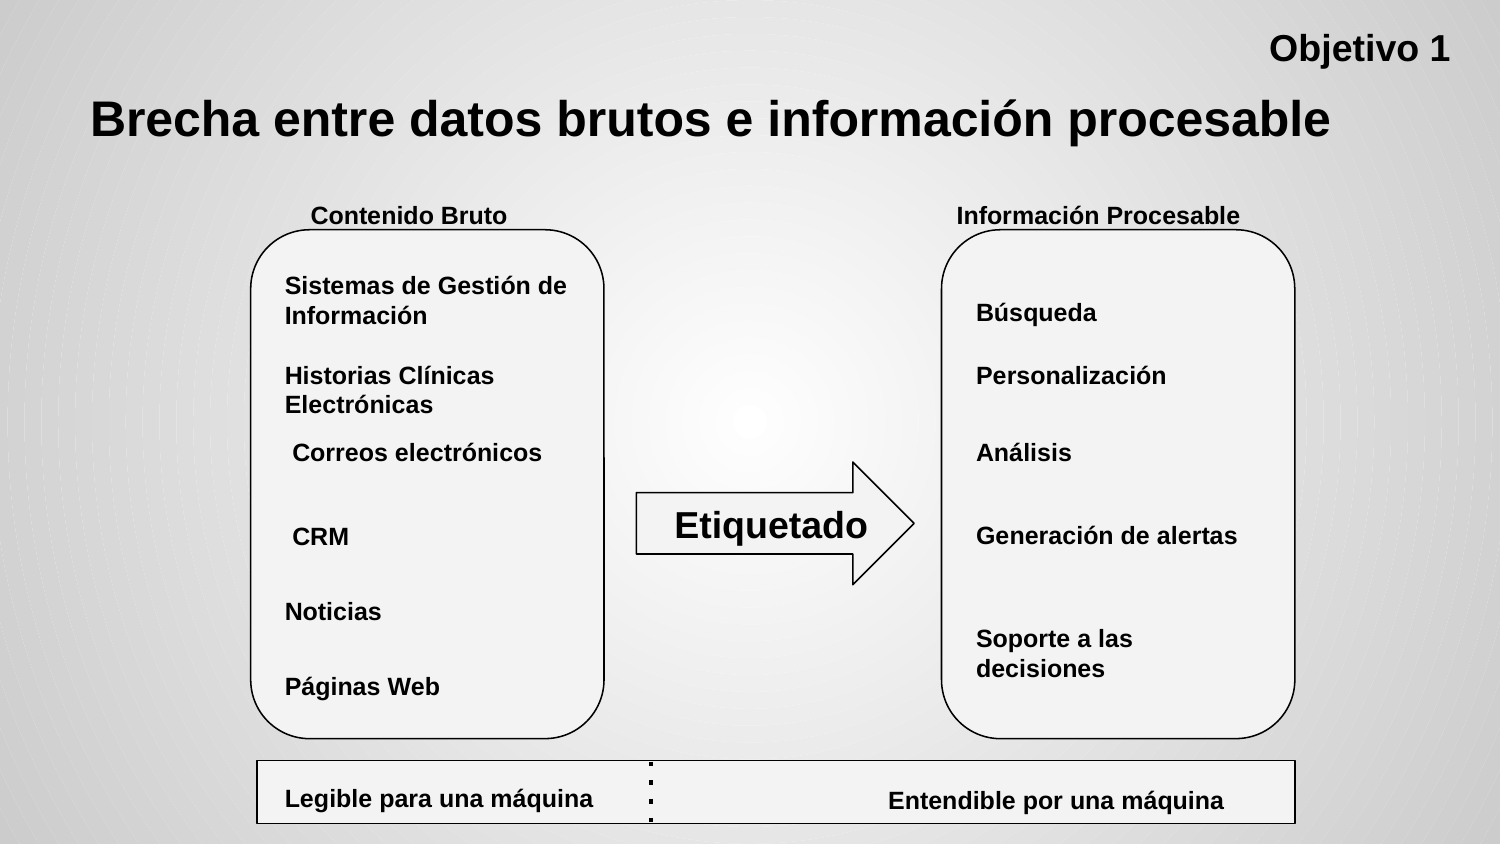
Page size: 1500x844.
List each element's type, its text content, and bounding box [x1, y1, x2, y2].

text_box Legible para una máquina [269, 768, 646, 816]
text_box Páginas Web [269, 655, 560, 704]
text_box Noticias [269, 580, 560, 629]
text_box Contenido Bruto [295, 184, 560, 232]
text_box [941, 232, 1295, 739]
text_box Soporte a las decisiones [961, 607, 1276, 656]
text_box Sistemas de Gestión de Información [269, 254, 585, 303]
title Objetivo 1 [1254, 0, 1500, 85]
text_box Análisis [961, 421, 1276, 470]
text_box Información Procesable [941, 184, 1295, 232]
text_box Correos electrónicos [277, 421, 567, 470]
text_box [250, 231, 605, 739]
text_box [256, 760, 1295, 824]
text_box Personalización [961, 344, 1276, 392]
text_box Entendible por una máquina [873, 769, 1291, 817]
text_box Búsqueda [961, 281, 1276, 329]
text_box Historias Clínicas Electrónicas [269, 344, 560, 392]
title Brecha entre datos brutos e información procesable [75, 21, 1425, 162]
text_box Generación de alertas [961, 504, 1276, 552]
text_box Etiquetado [636, 462, 915, 585]
text_box CRM [277, 505, 567, 553]
